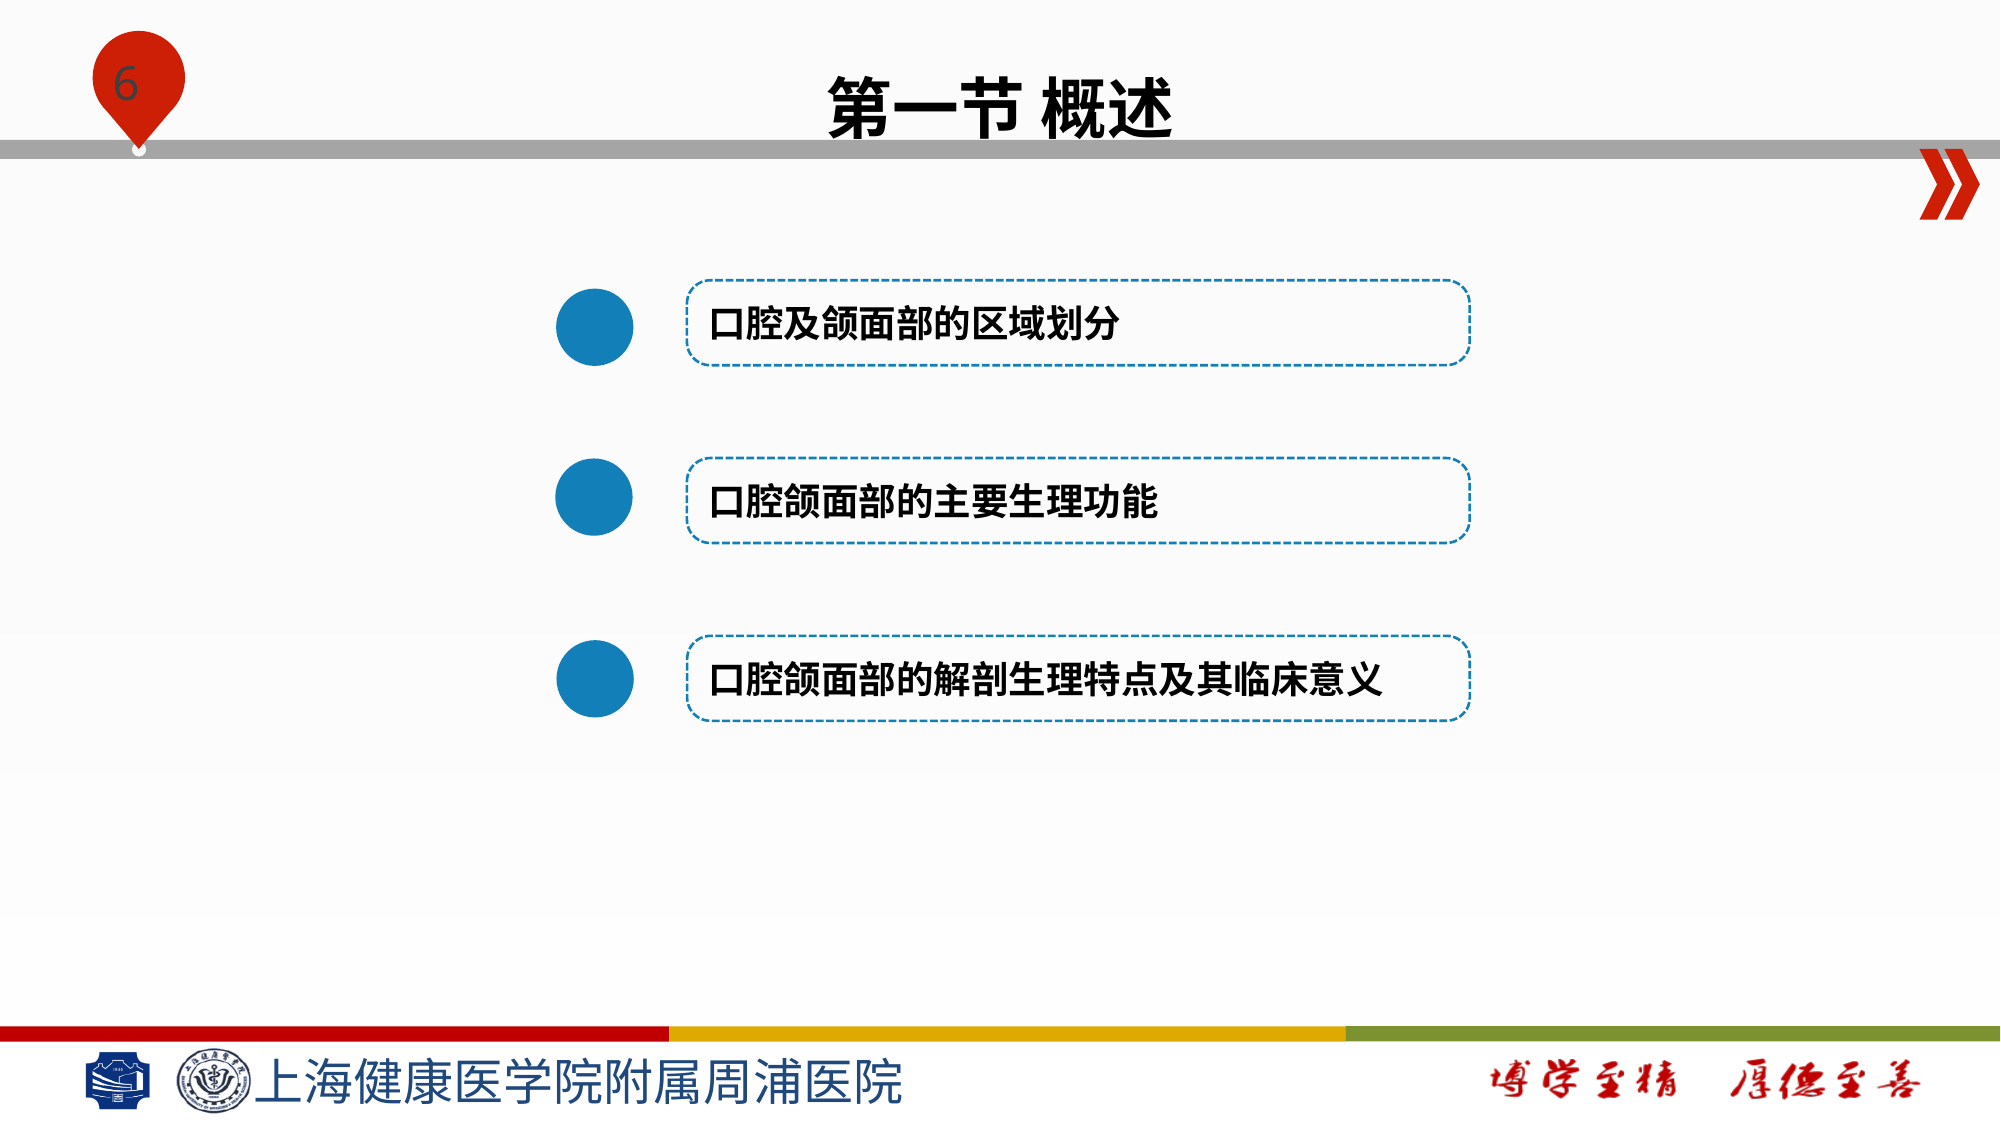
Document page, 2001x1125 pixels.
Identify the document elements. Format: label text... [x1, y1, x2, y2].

text_box [553, 456, 635, 538]
text_box [554, 638, 636, 720]
text_box 口腔颌面部的主要生理功能 [684, 455, 1472, 546]
text_box 口腔颌面部的解剖生理特点及其临床意义 [685, 633, 1472, 723]
text_box [554, 286, 636, 368]
text_box 口腔及颌面部的区域划分 [684, 278, 1472, 368]
picture [70, 1042, 260, 1121]
picture [1458, 1043, 1955, 1124]
title 第一节 概述 [137, 59, 1863, 221]
